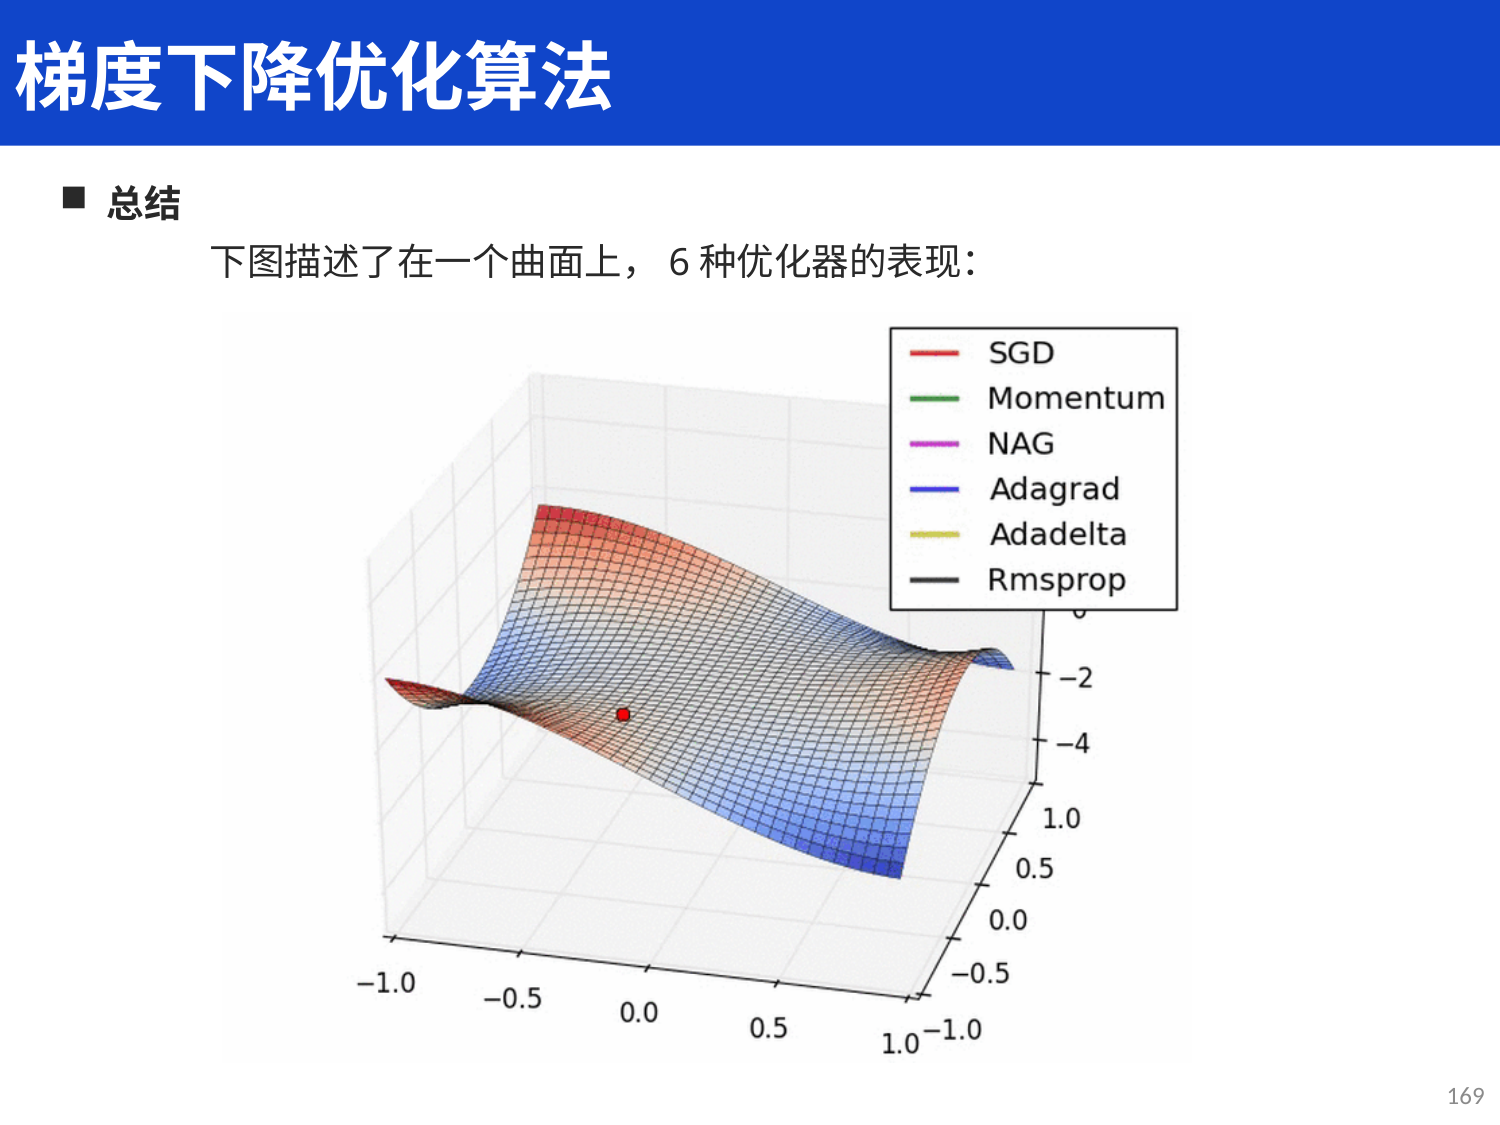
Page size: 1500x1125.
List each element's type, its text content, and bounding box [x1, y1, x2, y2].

picture [222, 312, 1192, 1063]
text_box 169 [1162, 1065, 1500, 1125]
text_box 梯度下降优化算法 [0, 0, 1500, 146]
text_box 总结 下图描述了在一个曲面上，6种优化器的表现： [45, 110, 1456, 290]
